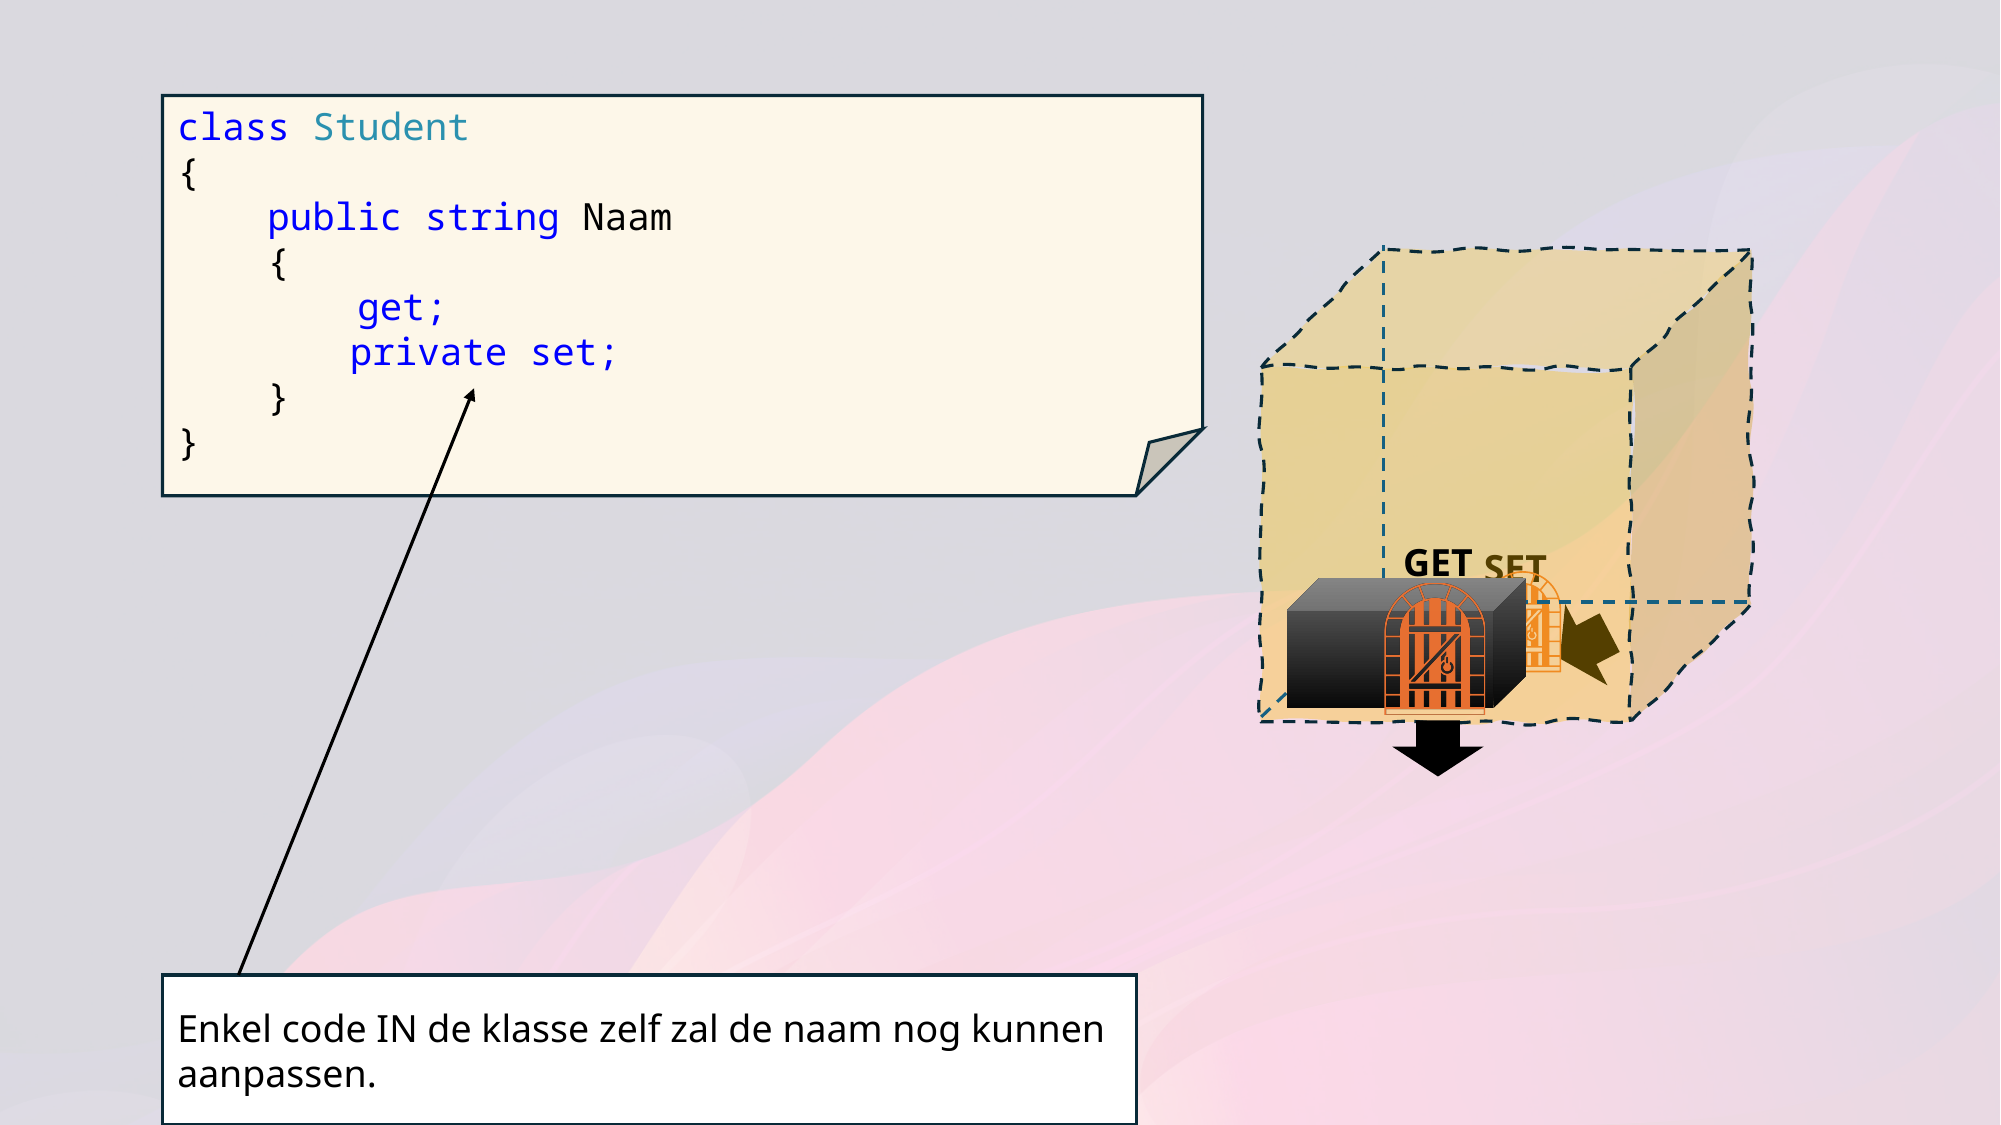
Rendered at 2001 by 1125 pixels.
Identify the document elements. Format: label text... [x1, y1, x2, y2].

picture [1383, 582, 1486, 716]
text_box Enkel code IN de klasse zelf zal de naam nog kunnen aanpassen. [161, 973, 1138, 1125]
text_box [160, 93, 1205, 498]
text_box [1392, 723, 1484, 777]
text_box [1260, 244, 1756, 723]
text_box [237, 387, 475, 976]
text_box class Student { public string Naam { get; private set; } } [162, 95, 1235, 471]
